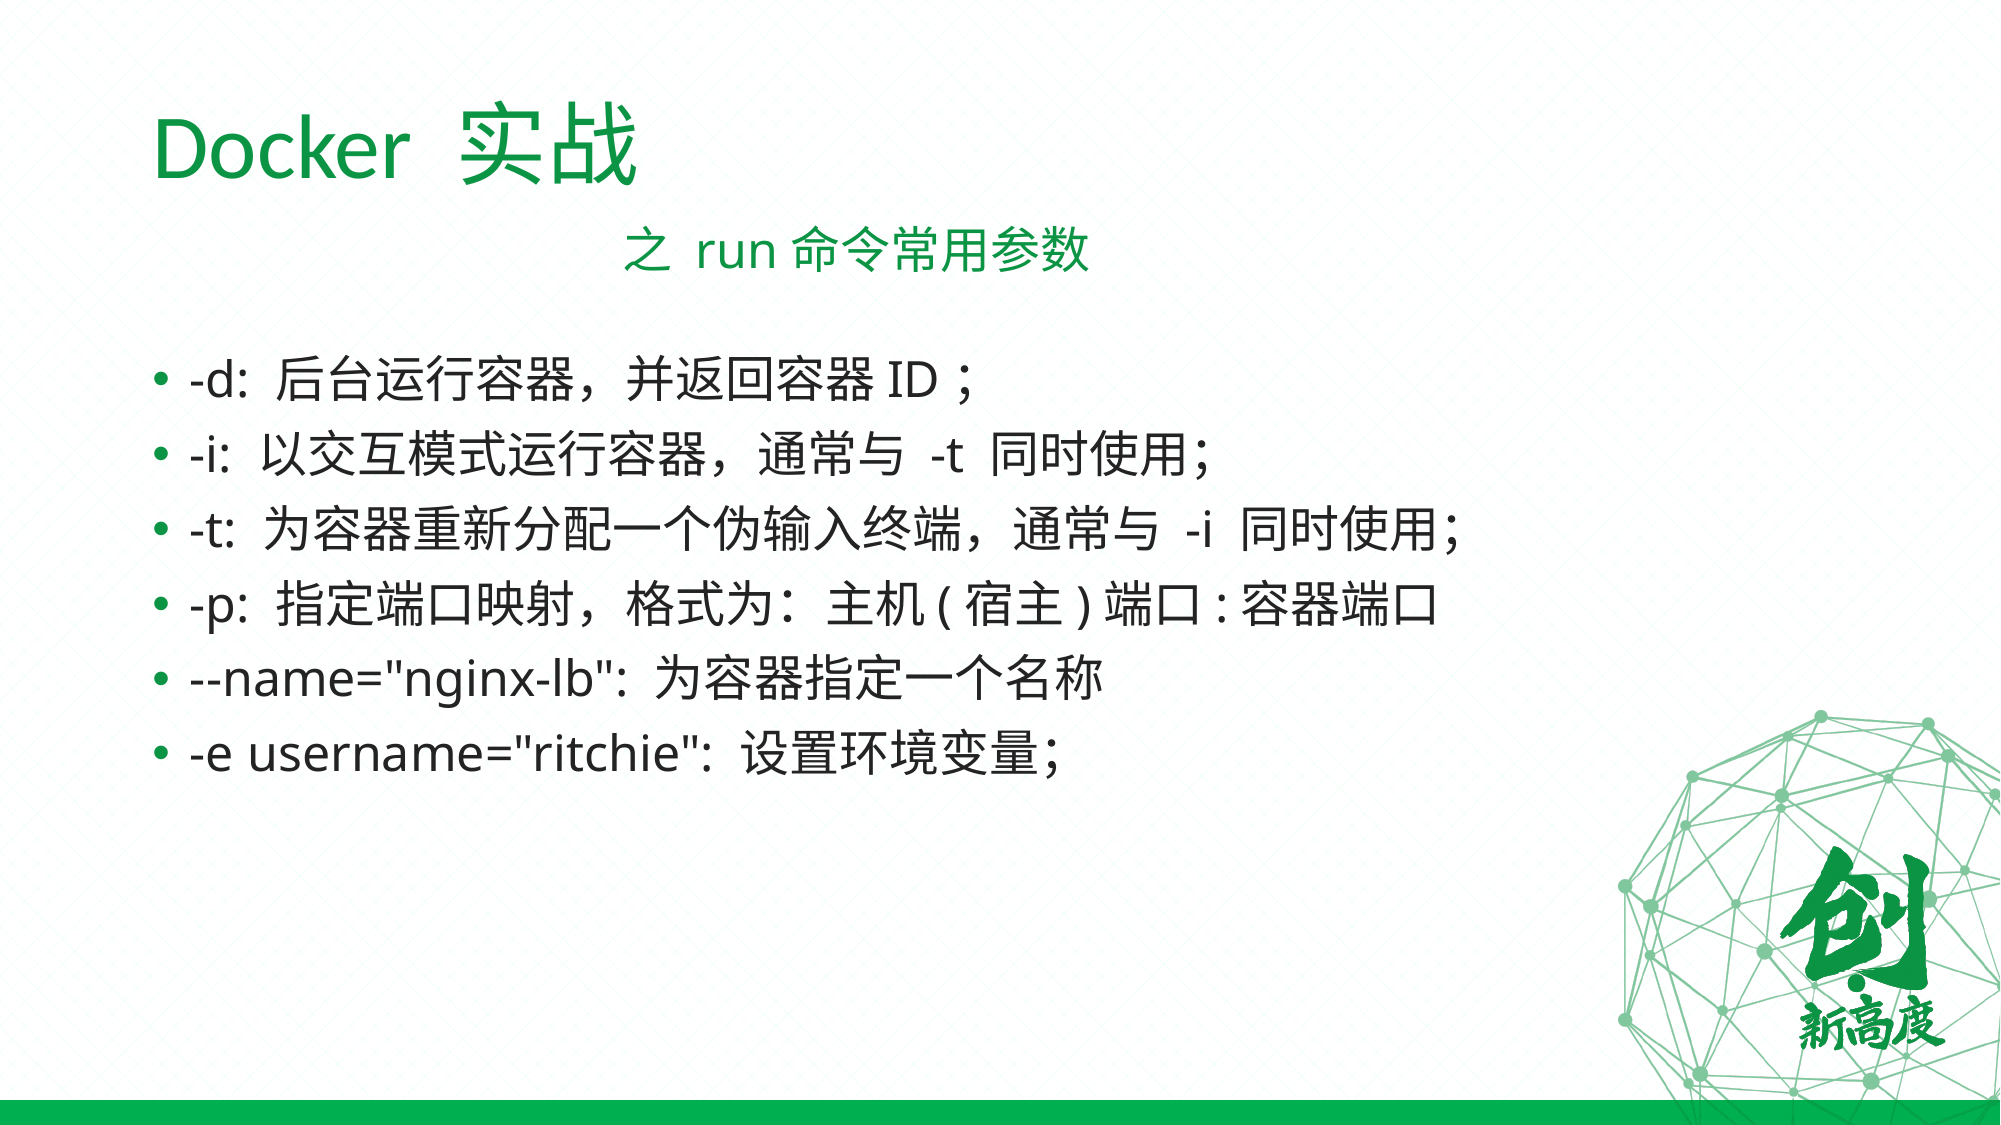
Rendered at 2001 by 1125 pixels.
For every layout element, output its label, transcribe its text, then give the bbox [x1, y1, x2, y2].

title Docker 实战 [137, 59, 1863, 238]
list -d: 后台运行容器，并返回容器ID； -i: 以交互模式运行容器，通常与 -t 同时使用； -t: 为容器重新分配一个伪输入终端，通常与 -i 同时使用； -p: 指定端口映射，格式为：主机(宿主)端口:容器端口 --name="nginx-lb": 为容器指定一个名称 -e username="ritchie": 设置环境变量； [137, 346, 1863, 1014]
picture [1618, 710, 2001, 1125]
text_box 之 run命令常用参数 [607, 210, 1106, 286]
